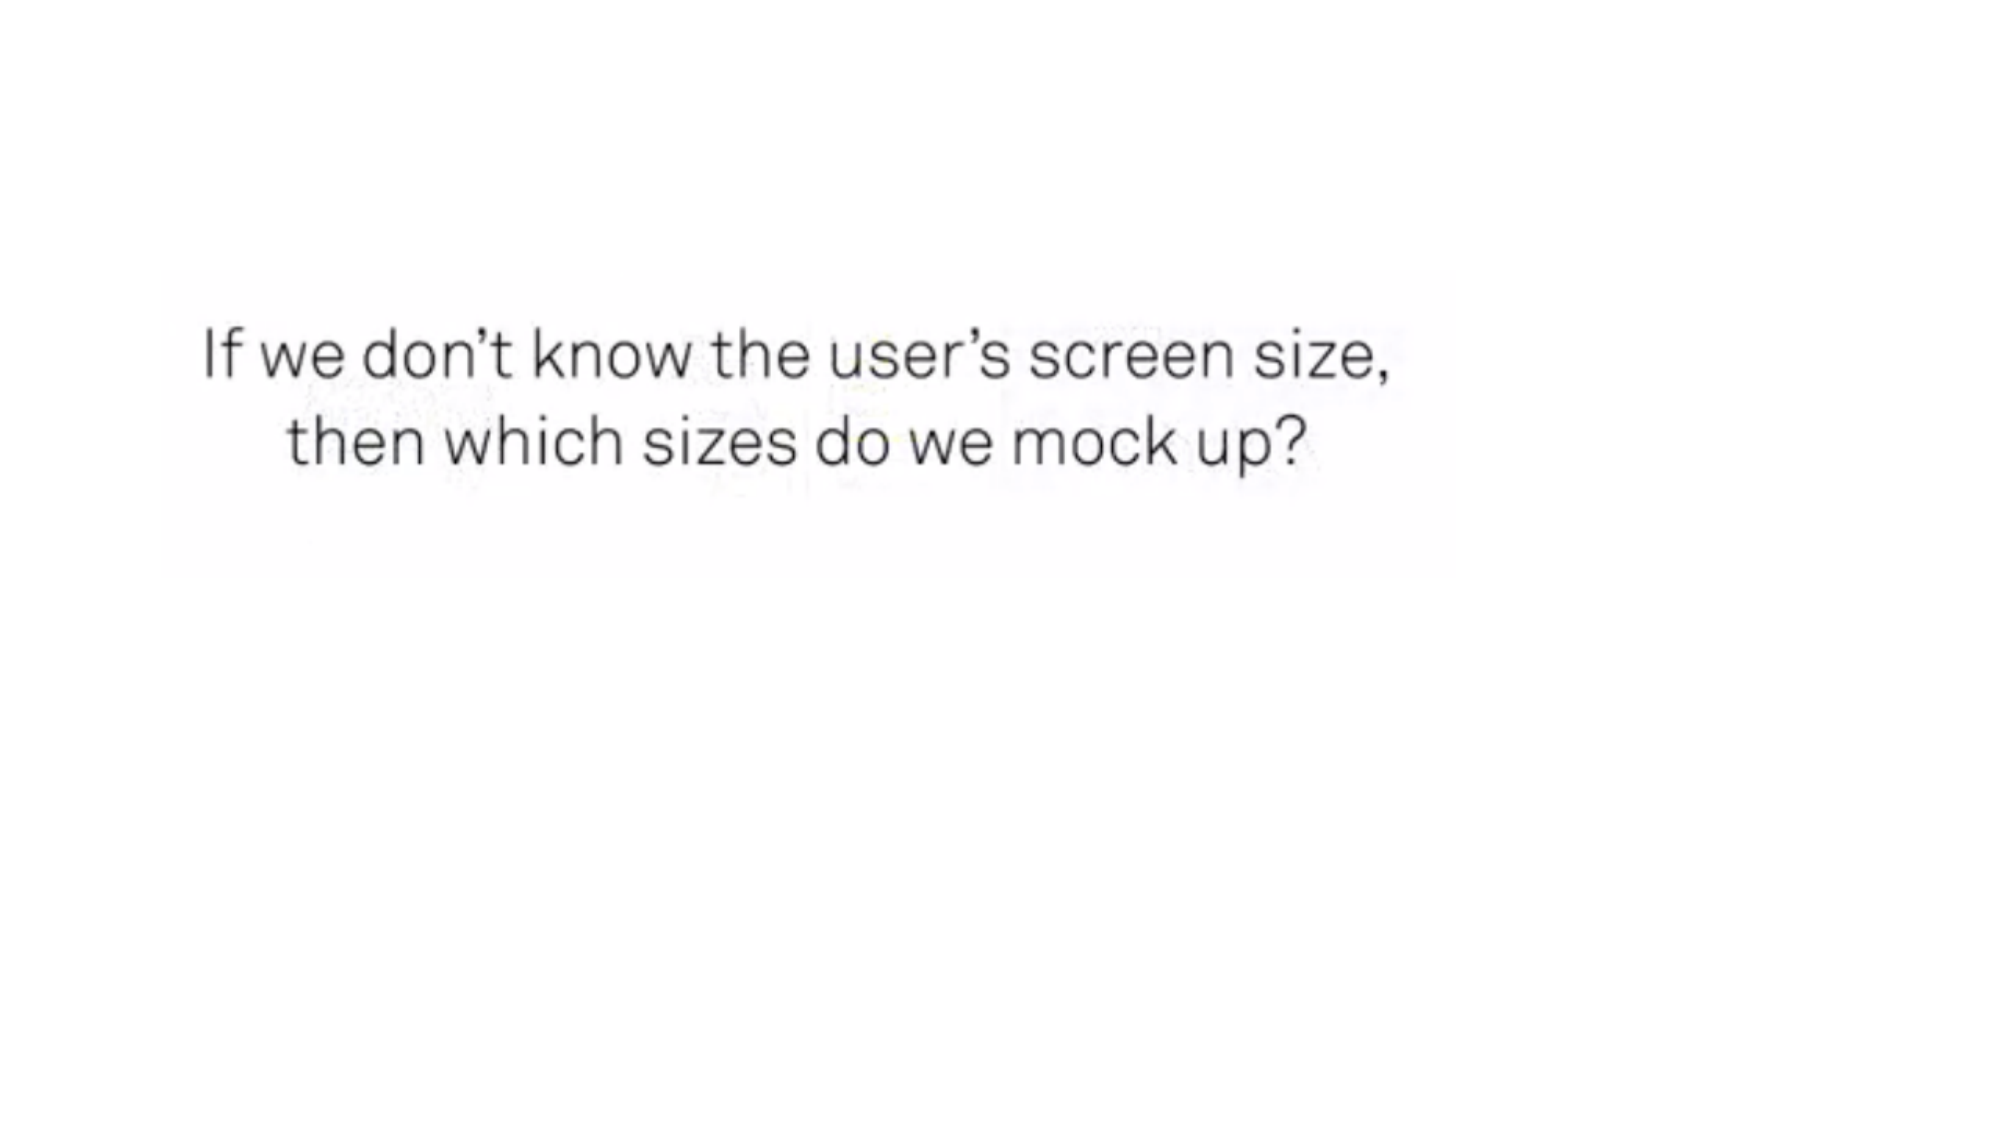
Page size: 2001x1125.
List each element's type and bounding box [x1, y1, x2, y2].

picture [161, 270, 1456, 579]
